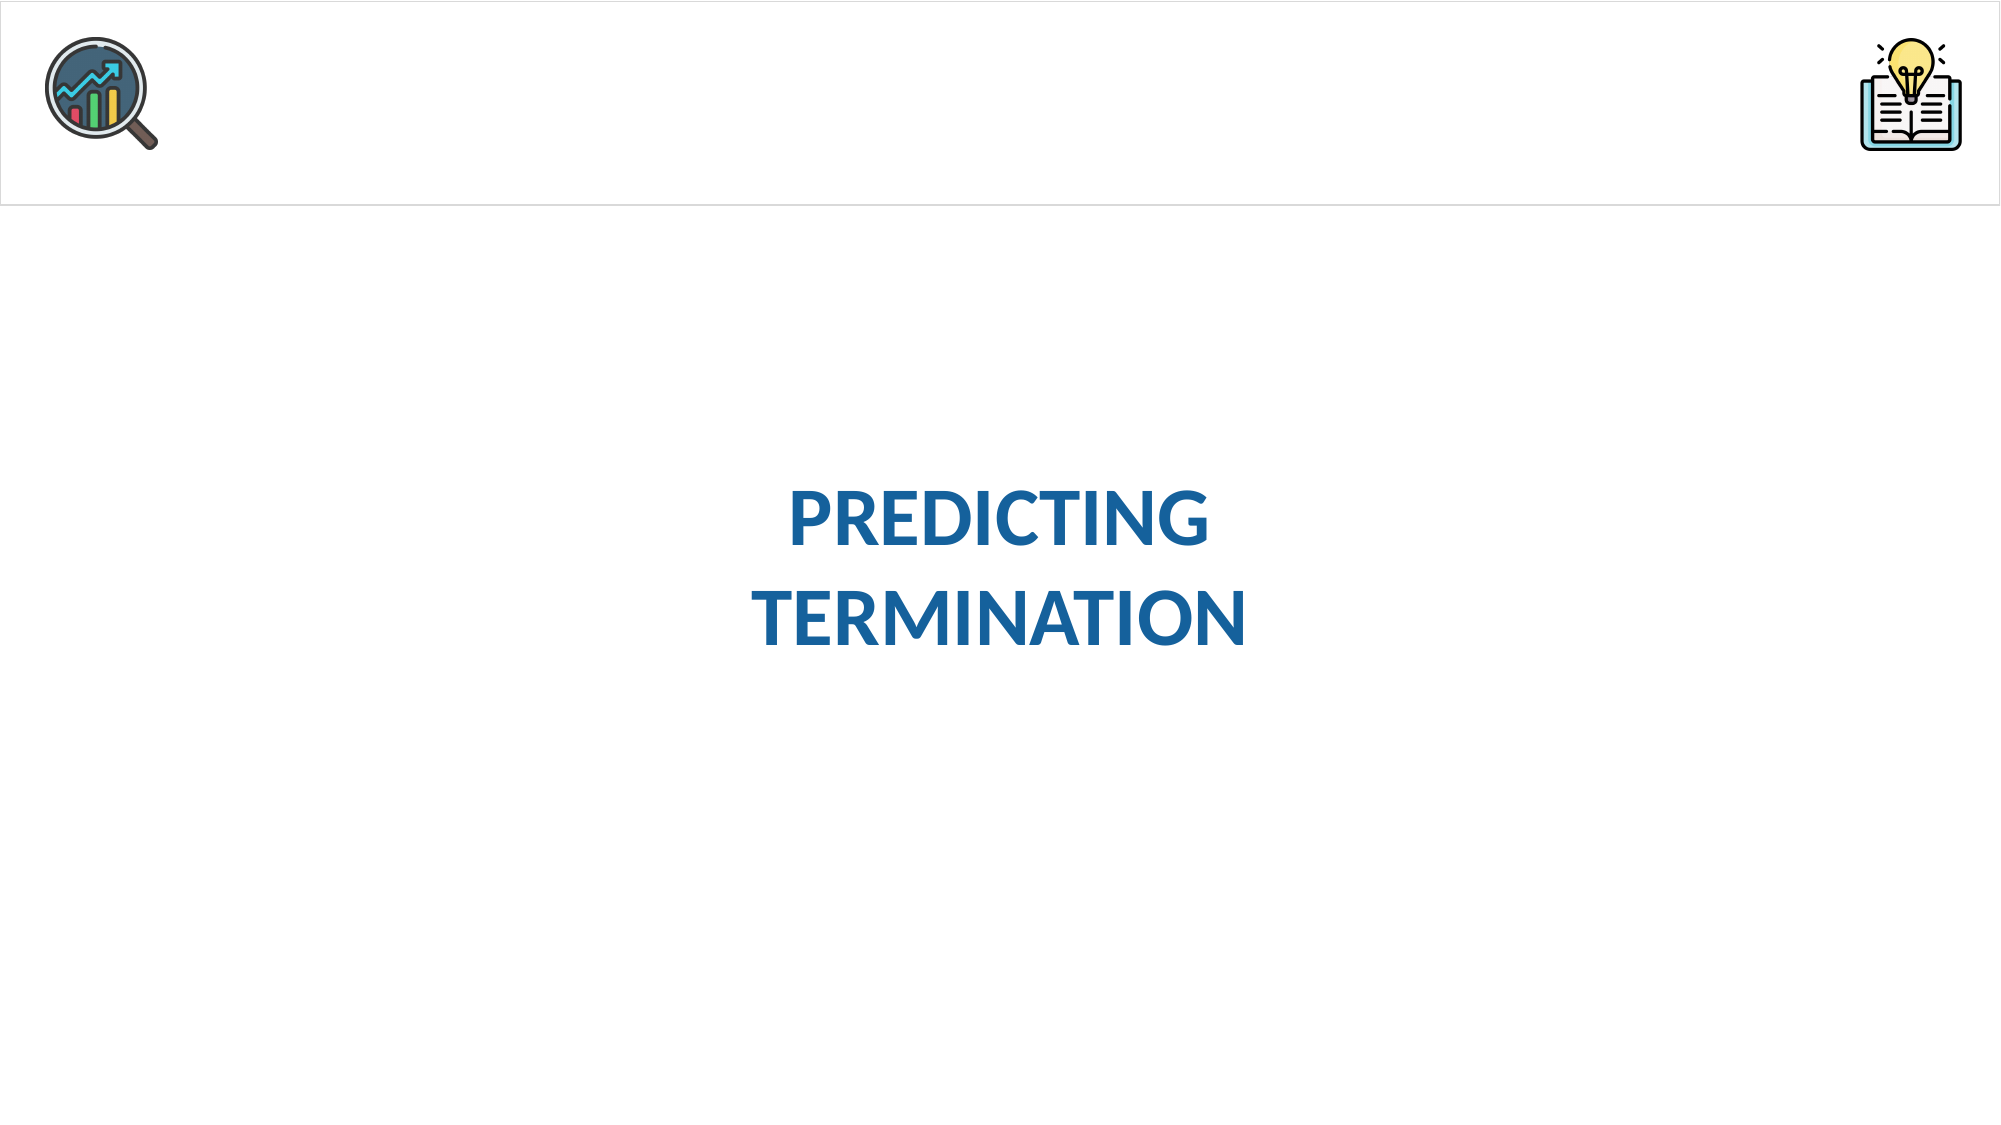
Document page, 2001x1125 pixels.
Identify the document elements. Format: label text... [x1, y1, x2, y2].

picture [45, 37, 158, 150]
picture [1855, 38, 1967, 151]
title PREDICTING TERMINATION [0, 499, 2000, 626]
